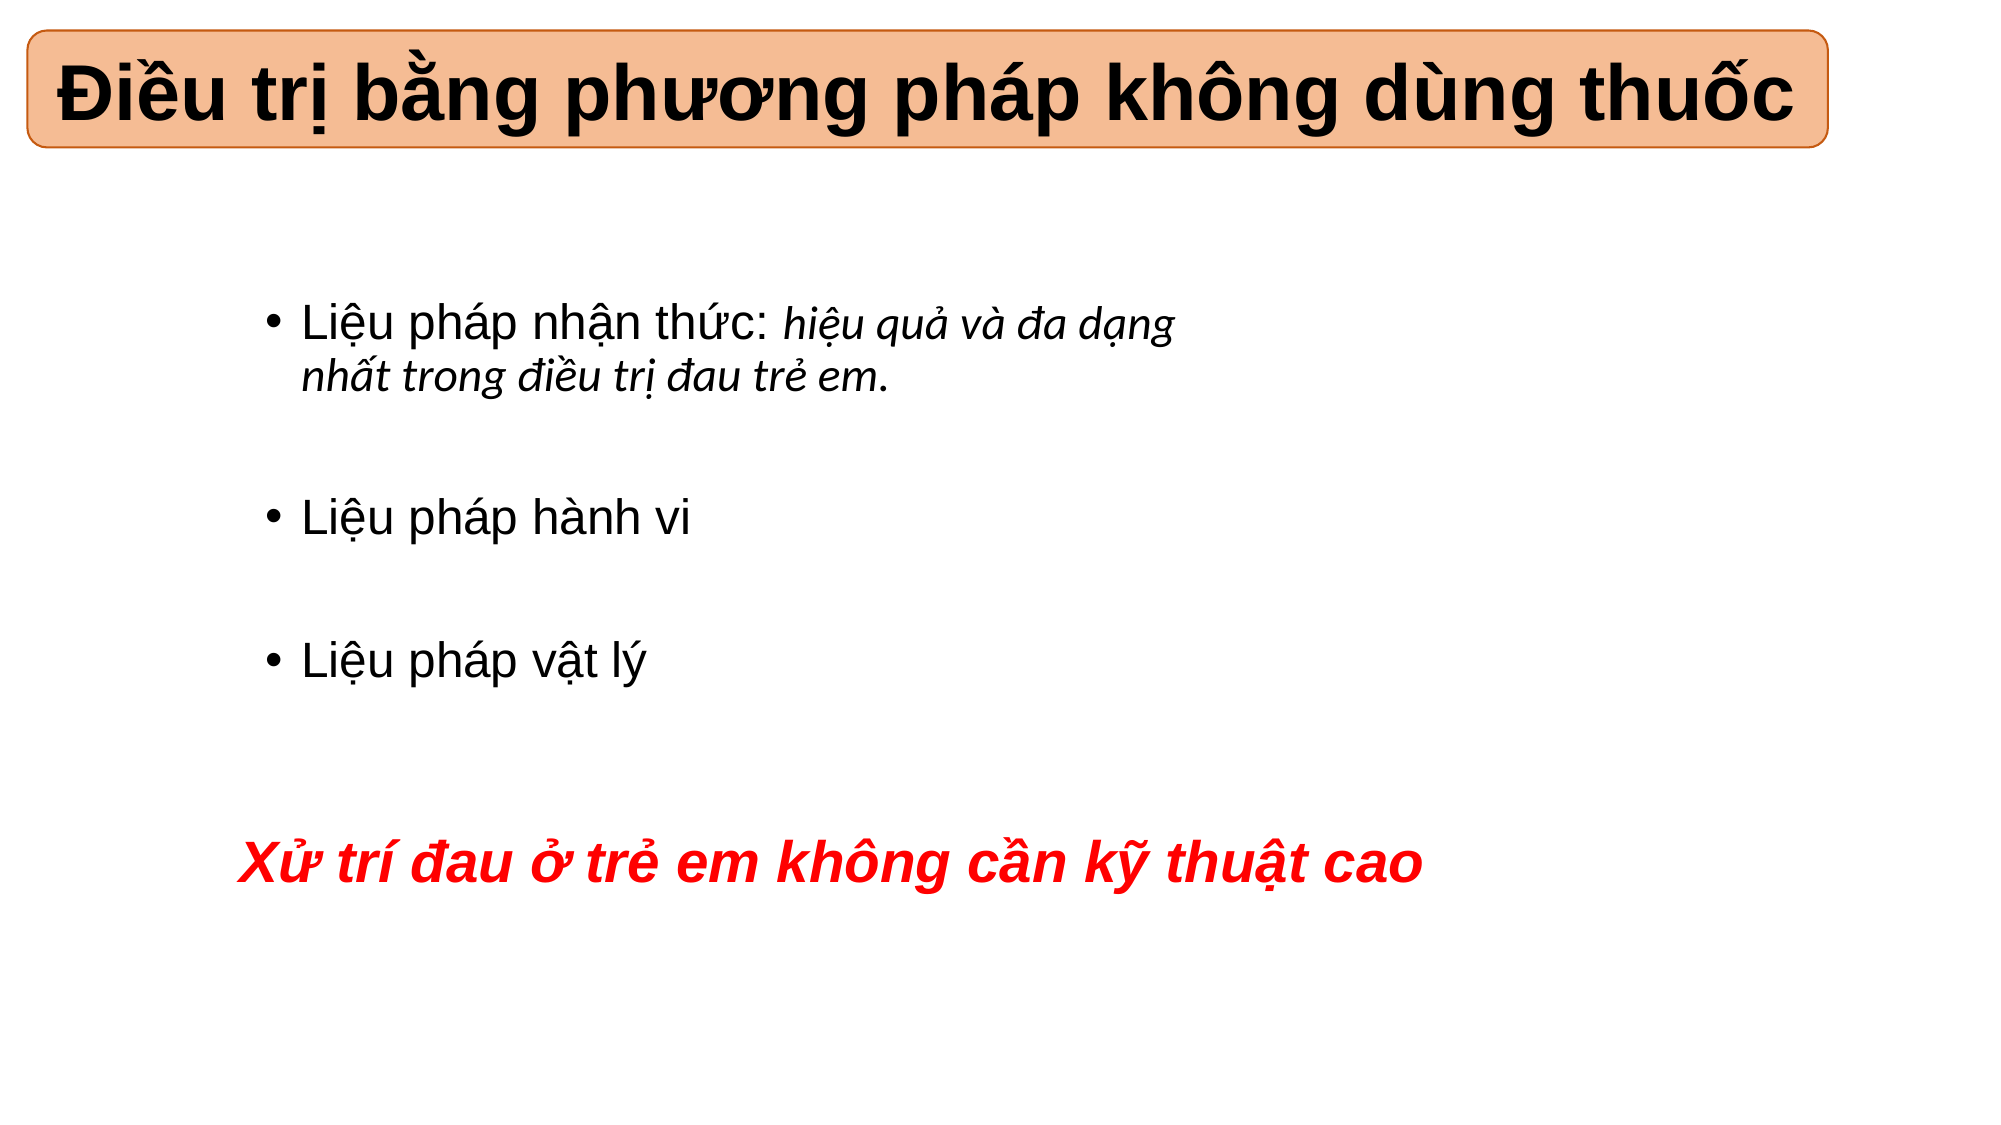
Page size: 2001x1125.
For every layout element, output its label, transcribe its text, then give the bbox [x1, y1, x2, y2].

text_box Xử trí đau ở trẻ em không cần kỹ thuật cao [224, 816, 1463, 902]
text_box Điều trị bằng phương pháp không dùng thuốc [26, 29, 1829, 149]
text_box Liệu pháp nhận thức: hiệu quả và đa dạng nhất trong điều trị đau trẻ em. Liệu pháp hành vi Liệu pháp vật lý [250, 289, 1248, 697]
